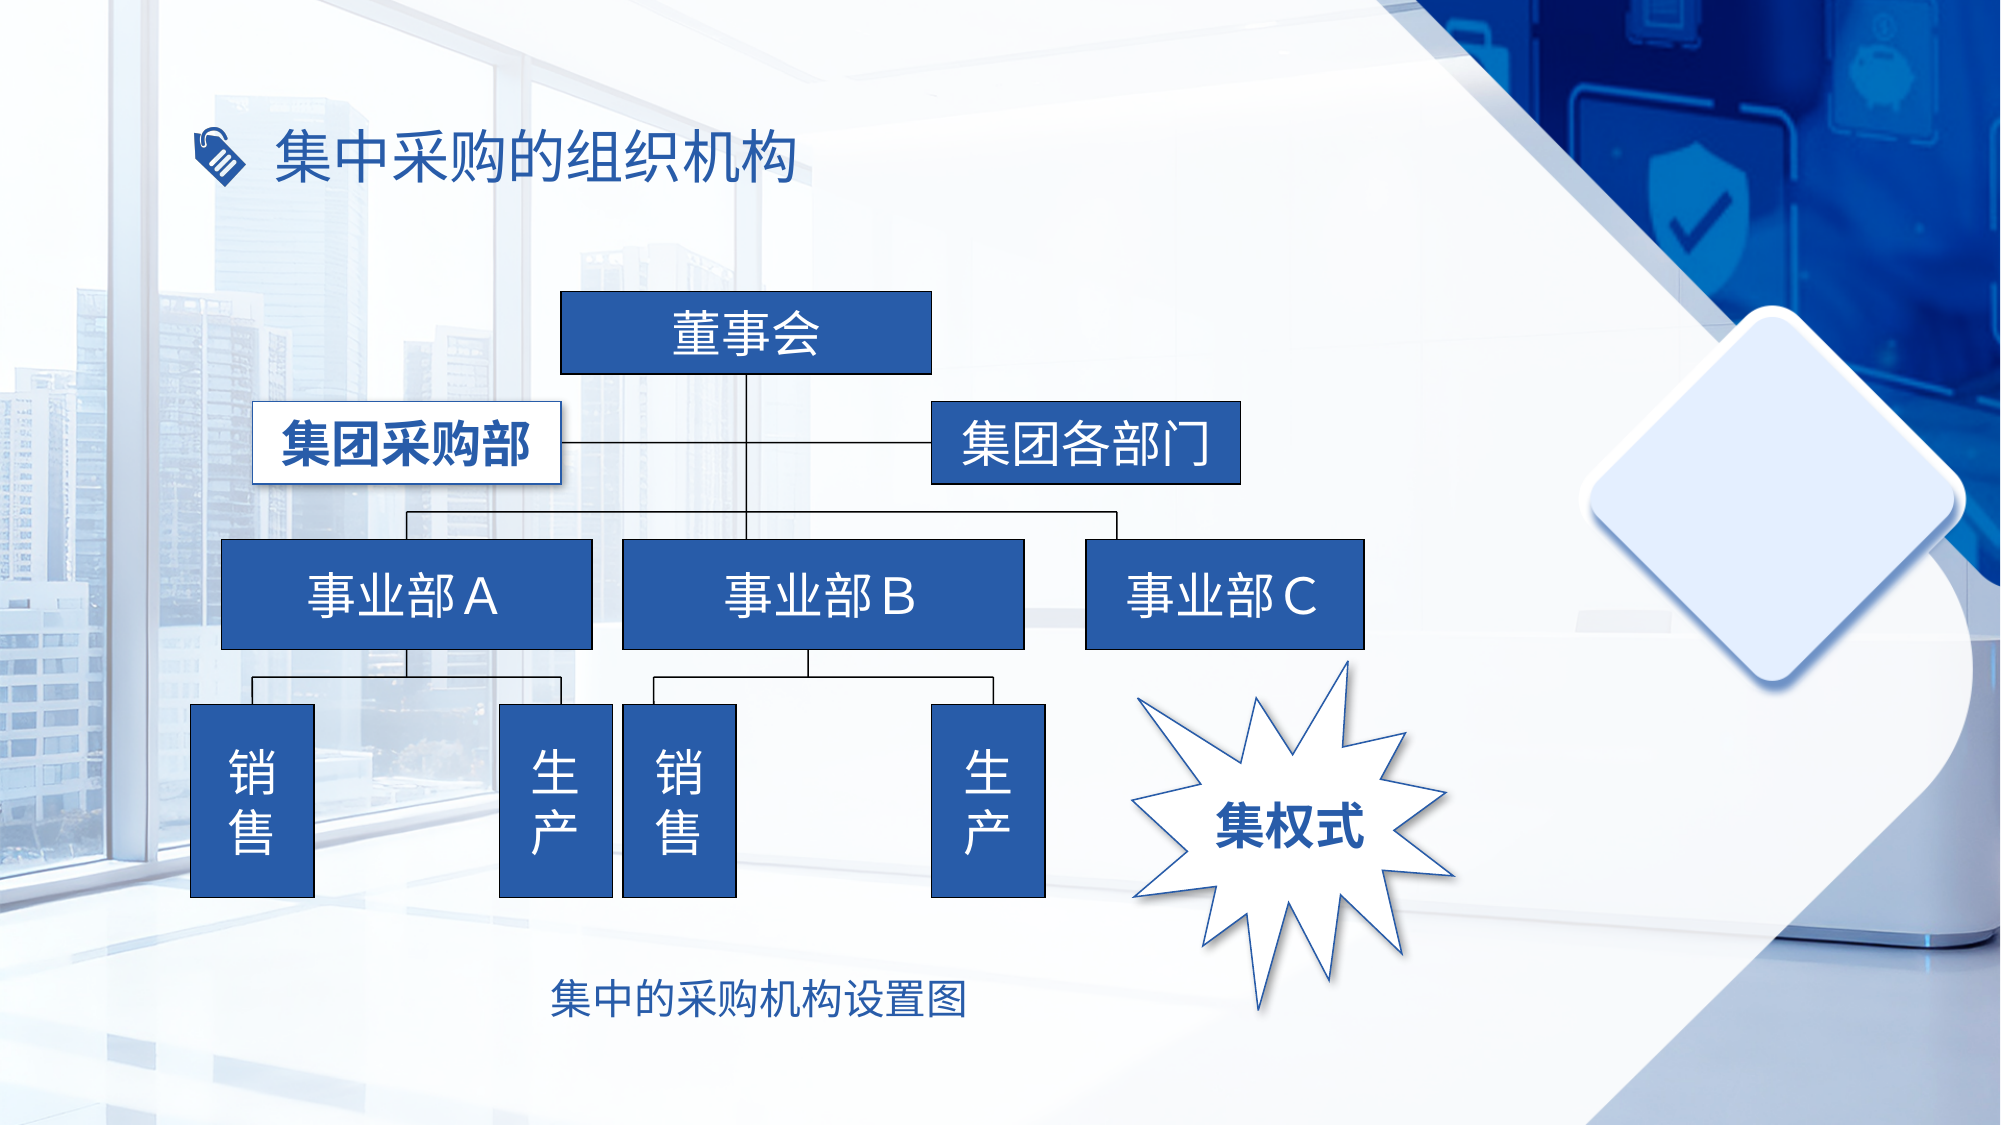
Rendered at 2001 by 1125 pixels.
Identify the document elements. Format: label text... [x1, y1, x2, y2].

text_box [189, 290, 1454, 1025]
picture [0, 0, 2001, 1125]
text_box 集中采购的组织机构 [259, 107, 962, 204]
